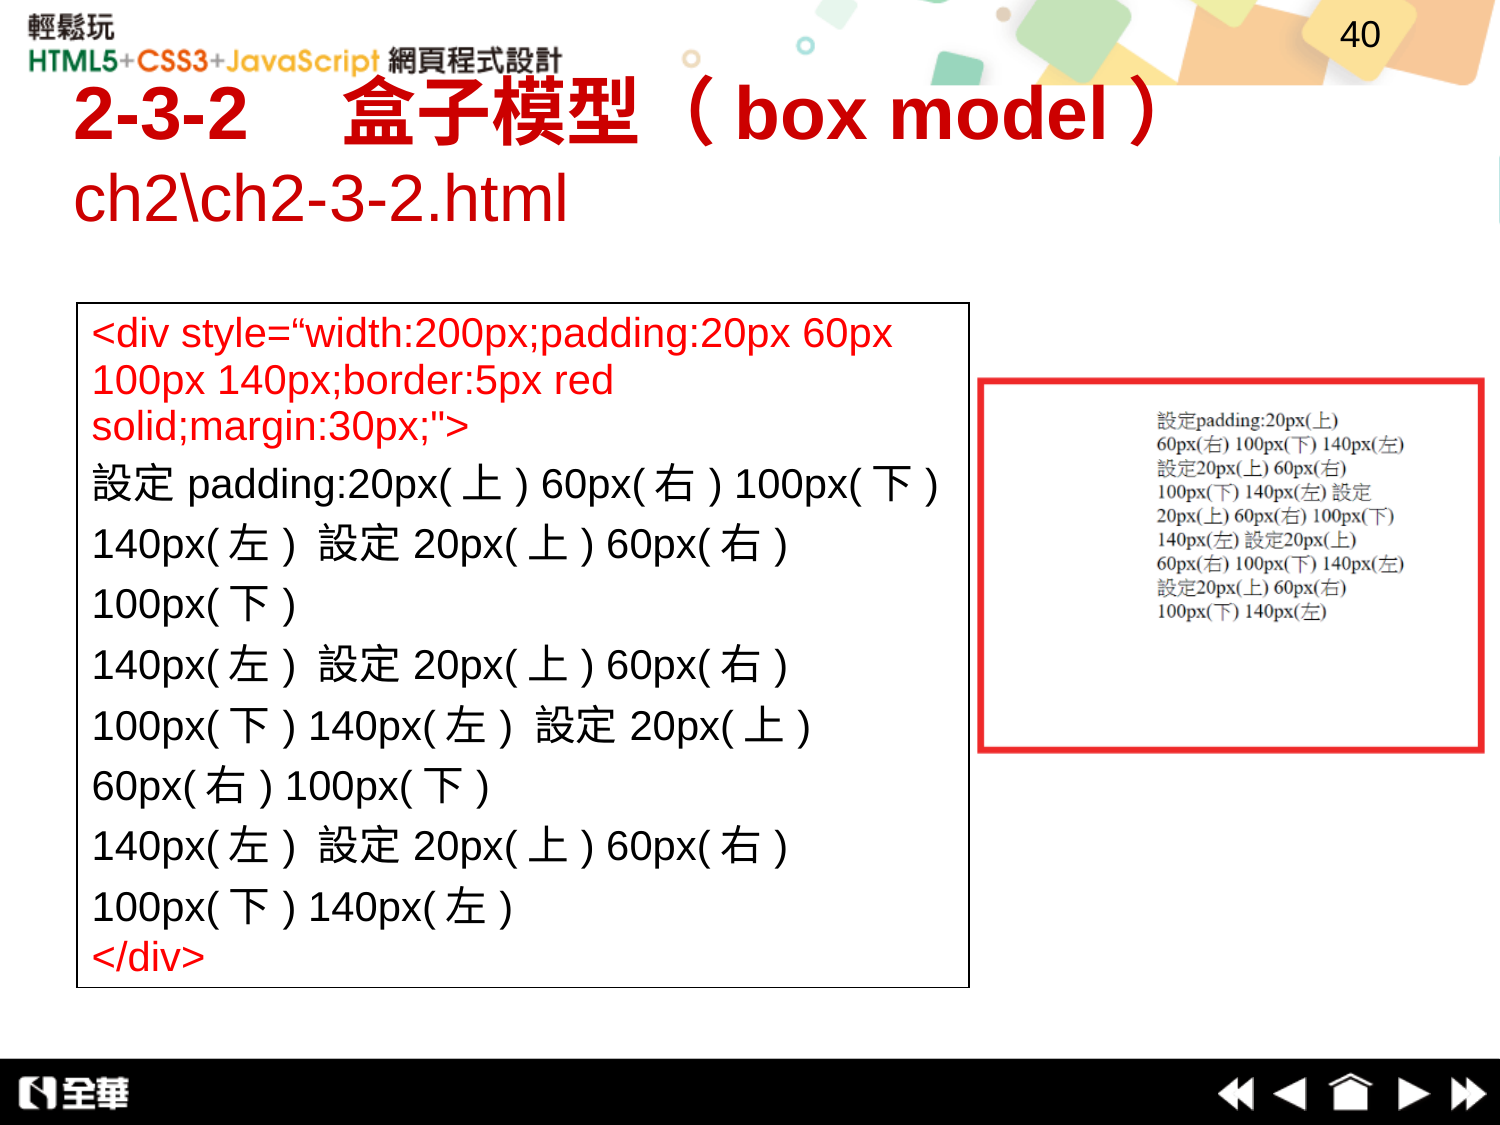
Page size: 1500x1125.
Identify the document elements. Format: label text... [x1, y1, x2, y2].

picture [0, 0, 1500, 1125]
title 2-3-2 盒子模型（box model） ch2\ch2-3-2.html [58, 31, 1426, 268]
slide_number 40 [1325, 3, 1500, 57]
table_header <div style=“width:200px;padding:20px 60px 100px 140px;border:5px red solid;margin:30px;"> 設定padding:20px(上) 60px(右) 100px(下) 140px(左) 設定20px(上) 60px(右) 100px(下) 140px(左) 設定20px(上) 60px(右) 100px(下) 140px(左) 設定20px(上) 60px(右) 100px(下) 140px(左) 設定20px(上) 60px(右) 100px(下) 140px(左) </div> [78, 304, 968, 987]
